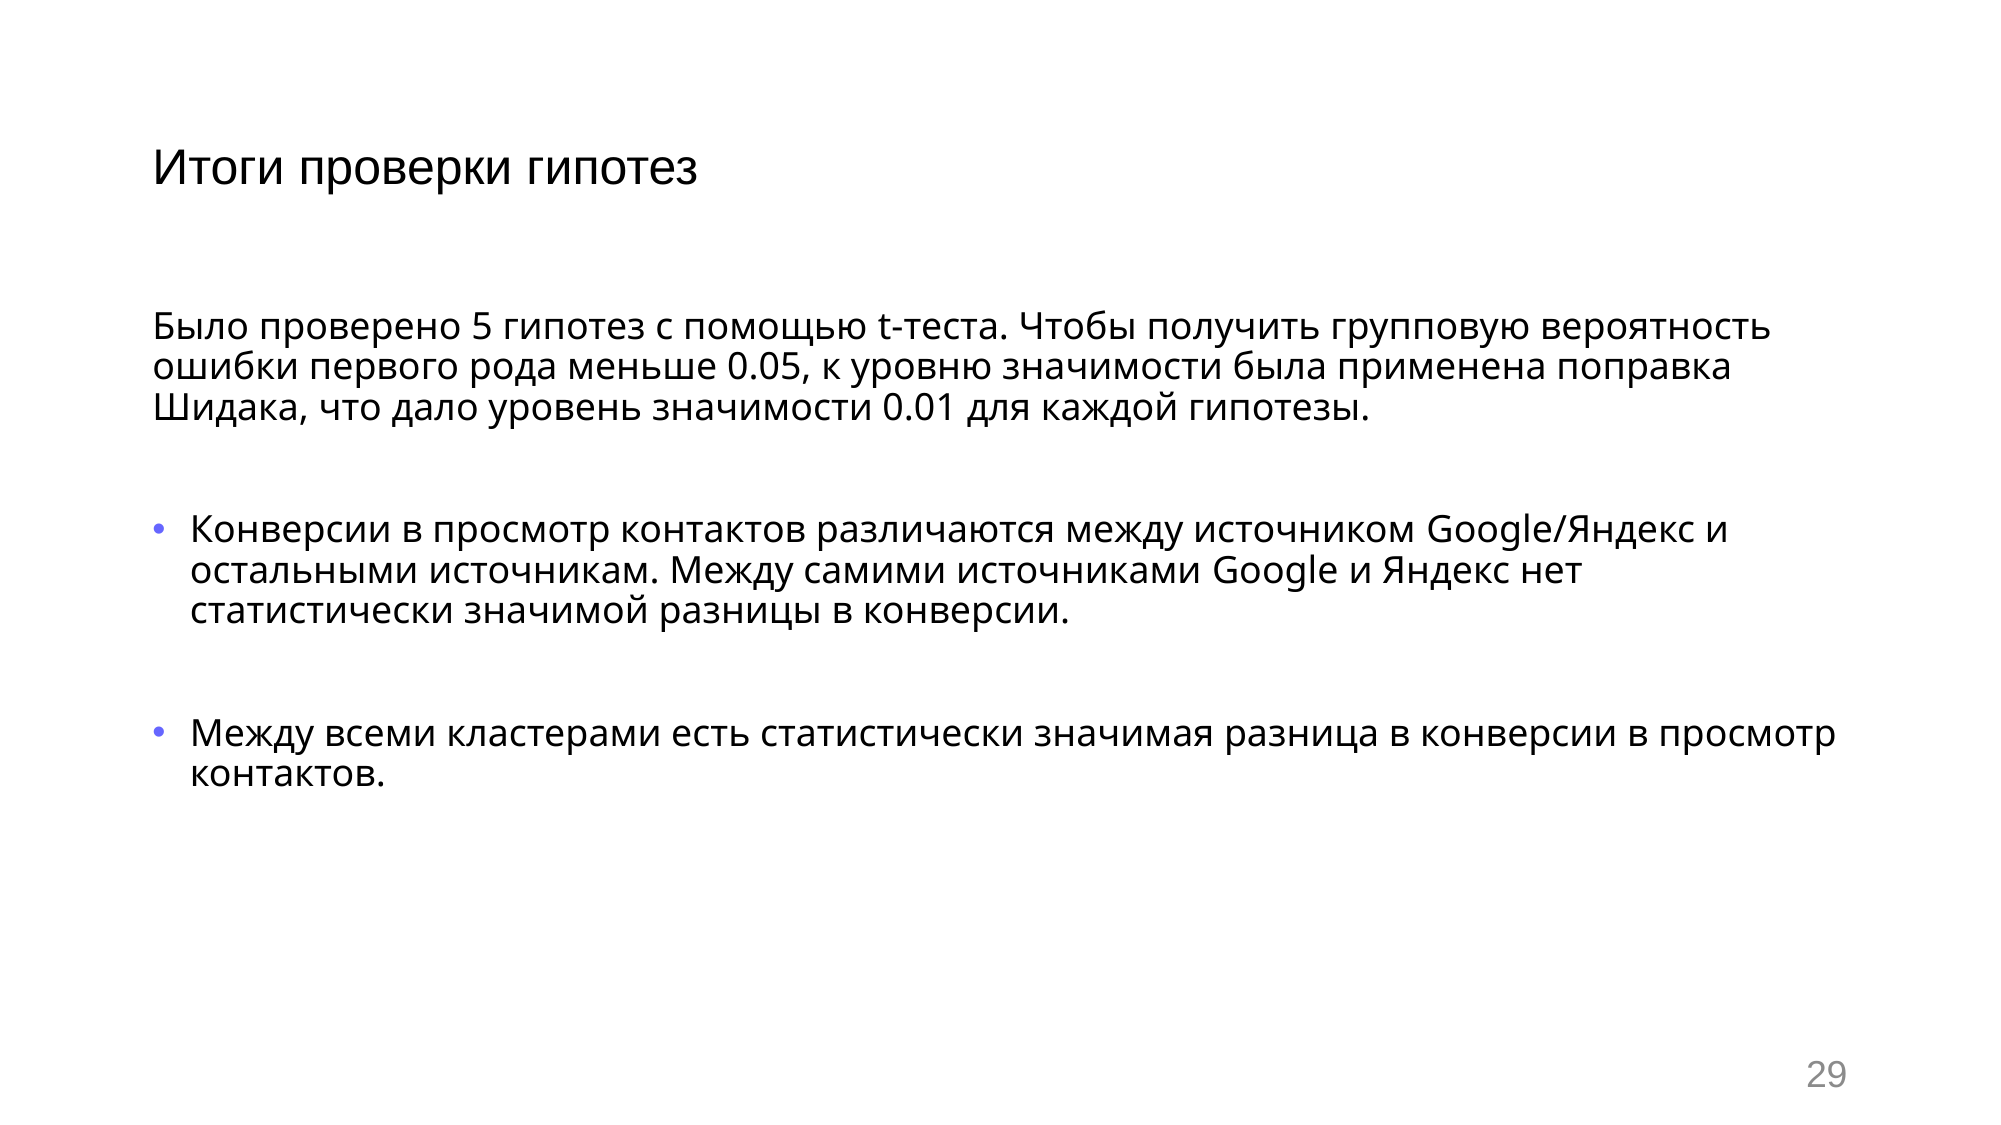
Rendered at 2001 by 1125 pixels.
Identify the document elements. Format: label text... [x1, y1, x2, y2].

slide_number 29 [1412, 1042, 1863, 1103]
list Было проверено 5 гипотез с помощью t-теста. Чтобы получить групповую вероятность ошибки первого рода меньше 0.05, к уровню значимости была применена поправка Шидака, что дало уровень значимости 0.01 для каждой гипотезы. Конверсии в просмотр контактов различаются между источником Google/Яндекс и остальными источникам. Между самими источниками Google и Яндекс нет статистически значимой разницы в конверсии. Между всеми кластерами есть статистически значимая разница в конверсии в просмотр контактов. [137, 299, 1863, 1014]
title Итоги проверки гипотез [137, 59, 1863, 278]
